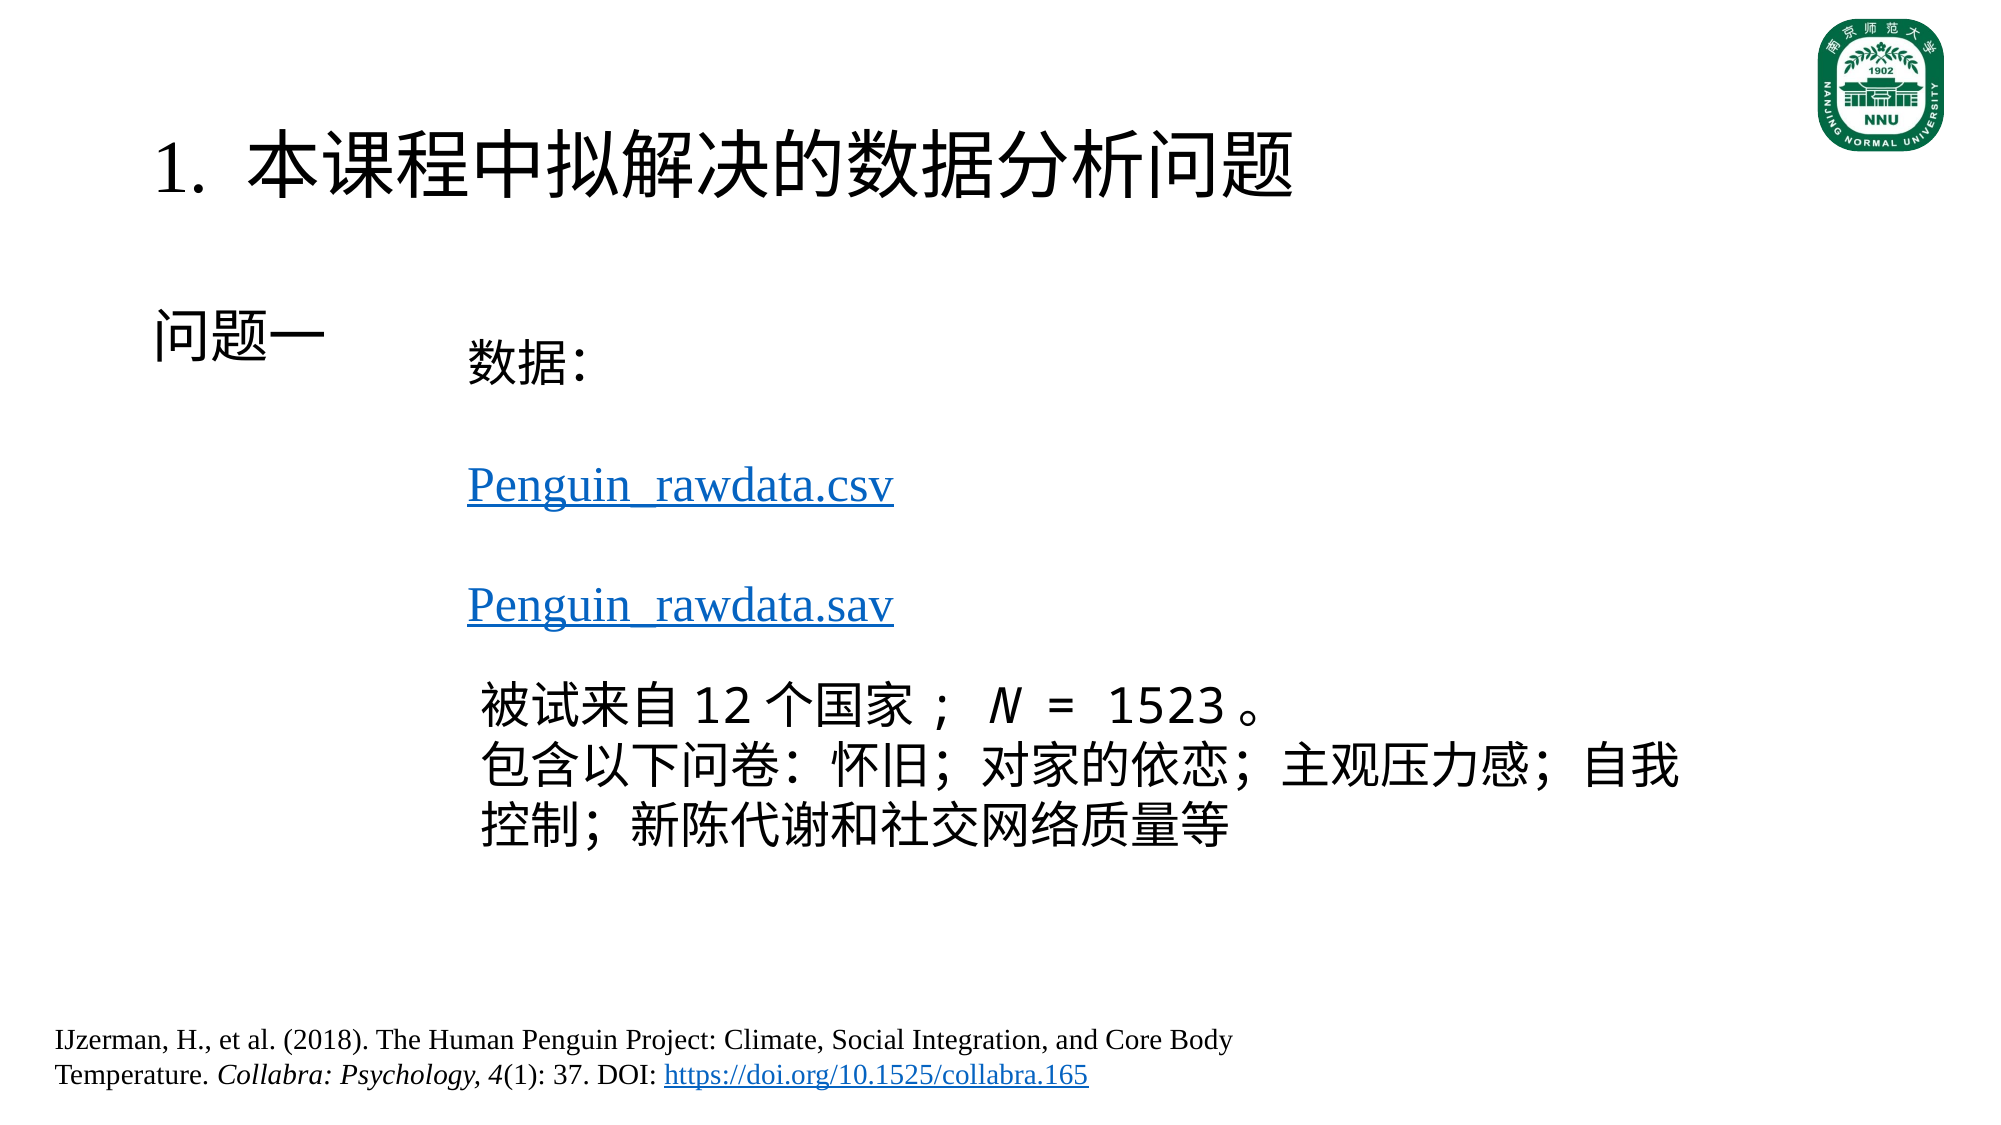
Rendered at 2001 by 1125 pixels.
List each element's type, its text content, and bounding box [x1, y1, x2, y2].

list 问题一 [137, 299, 1863, 1014]
picture [1817, 18, 1944, 152]
text_box IJzerman, H., et al. (2018). The Human Penguin Project: Climate, Social Integration, and Core Body Temperature. Collabra: Psychology, 4(1): 37. DOI: https://doi.org/10.1525/collabra.165 [39, 1013, 1256, 1098]
title 1. 本课程中拟解决的数据分析问题 [137, 59, 1863, 278]
text_box 被试来自12个国家; N = 1523。 包含以下问卷：怀旧；对家的依恋；主观压力感；自我控制；新陈代谢和社交网络质量等 [465, 666, 1742, 862]
text_box 数据： Penguin_rawdata.csv Penguin_rawdata.sav [452, 323, 1663, 639]
